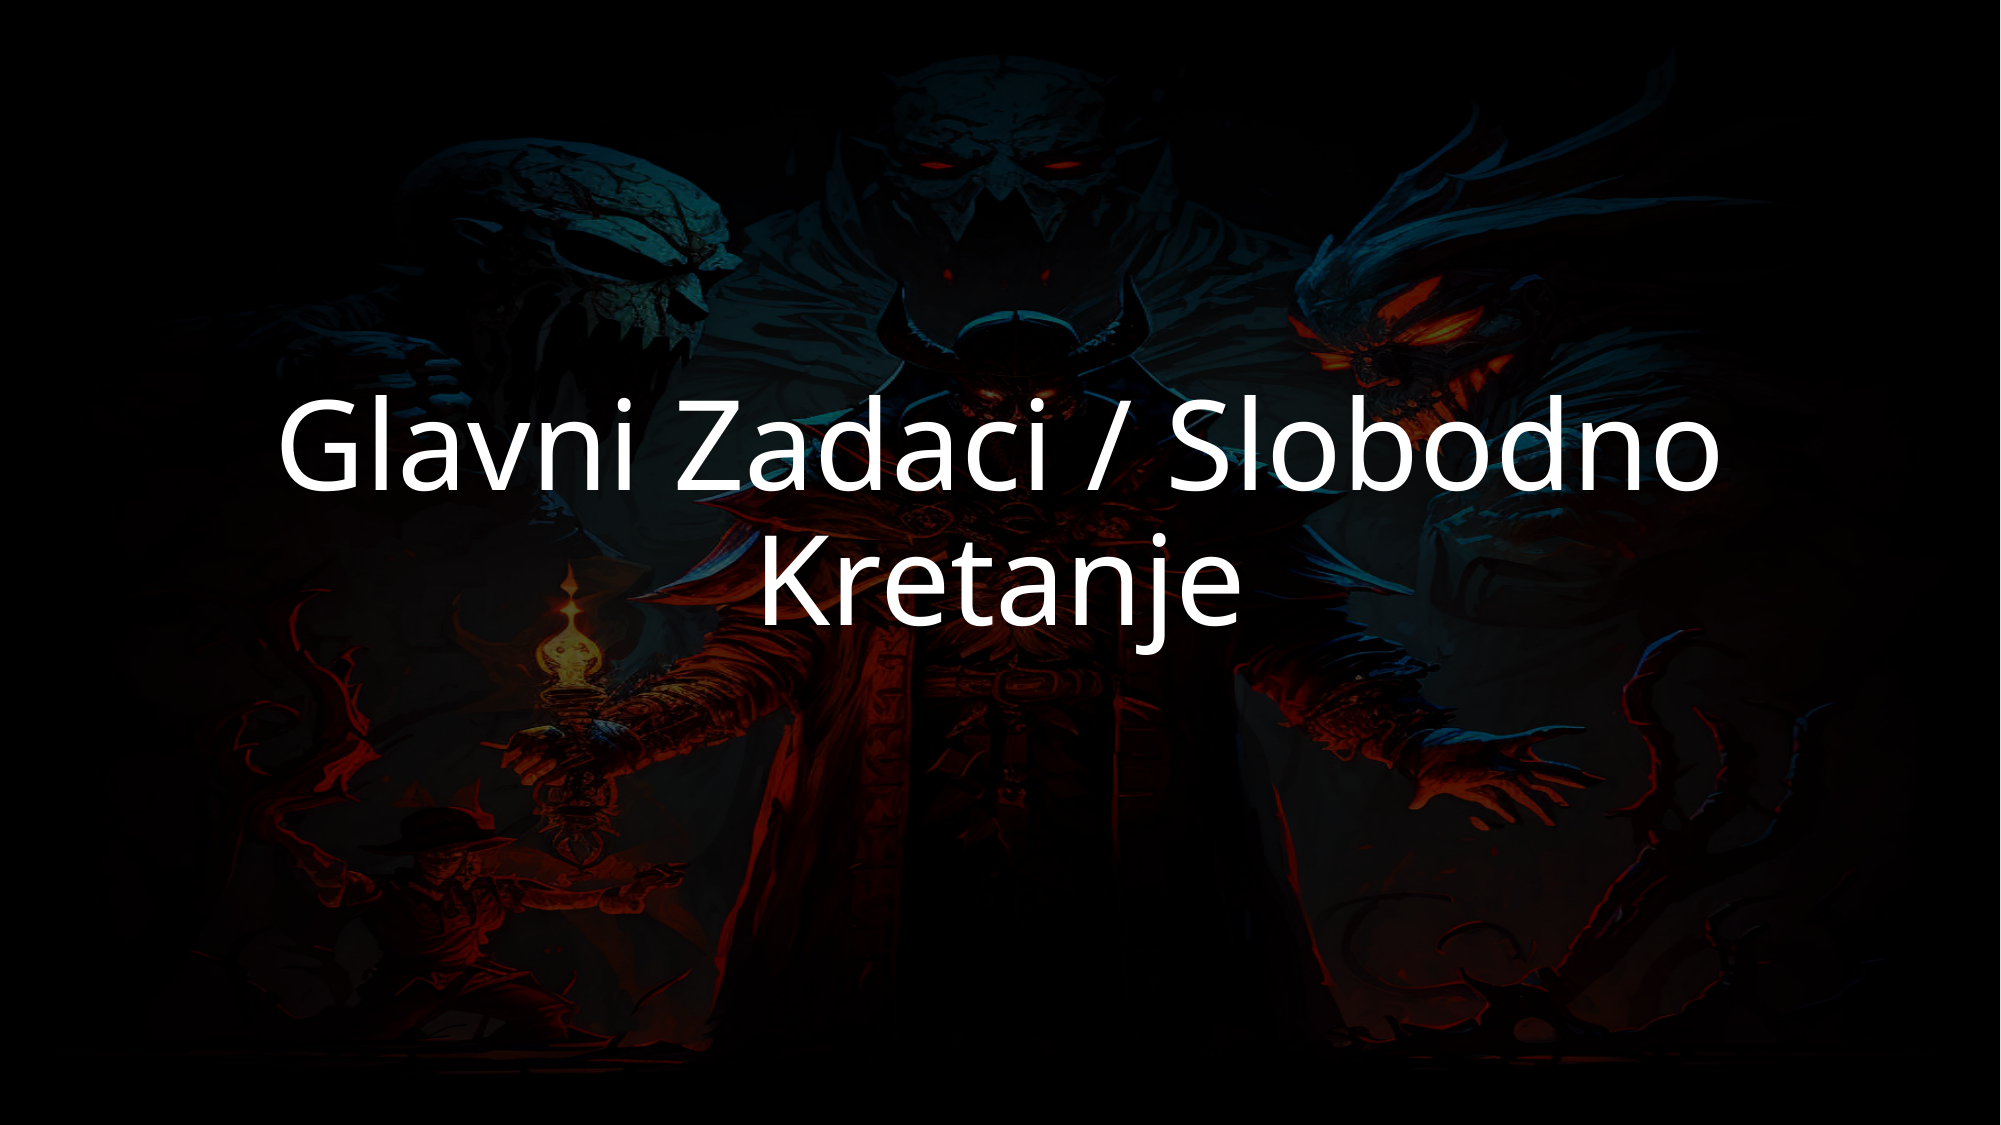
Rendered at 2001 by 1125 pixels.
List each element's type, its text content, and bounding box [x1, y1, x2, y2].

title Glavni Zadaci / Slobodno Kretanje [249, 184, 1750, 660]
picture [0, 0, 2001, 1125]
